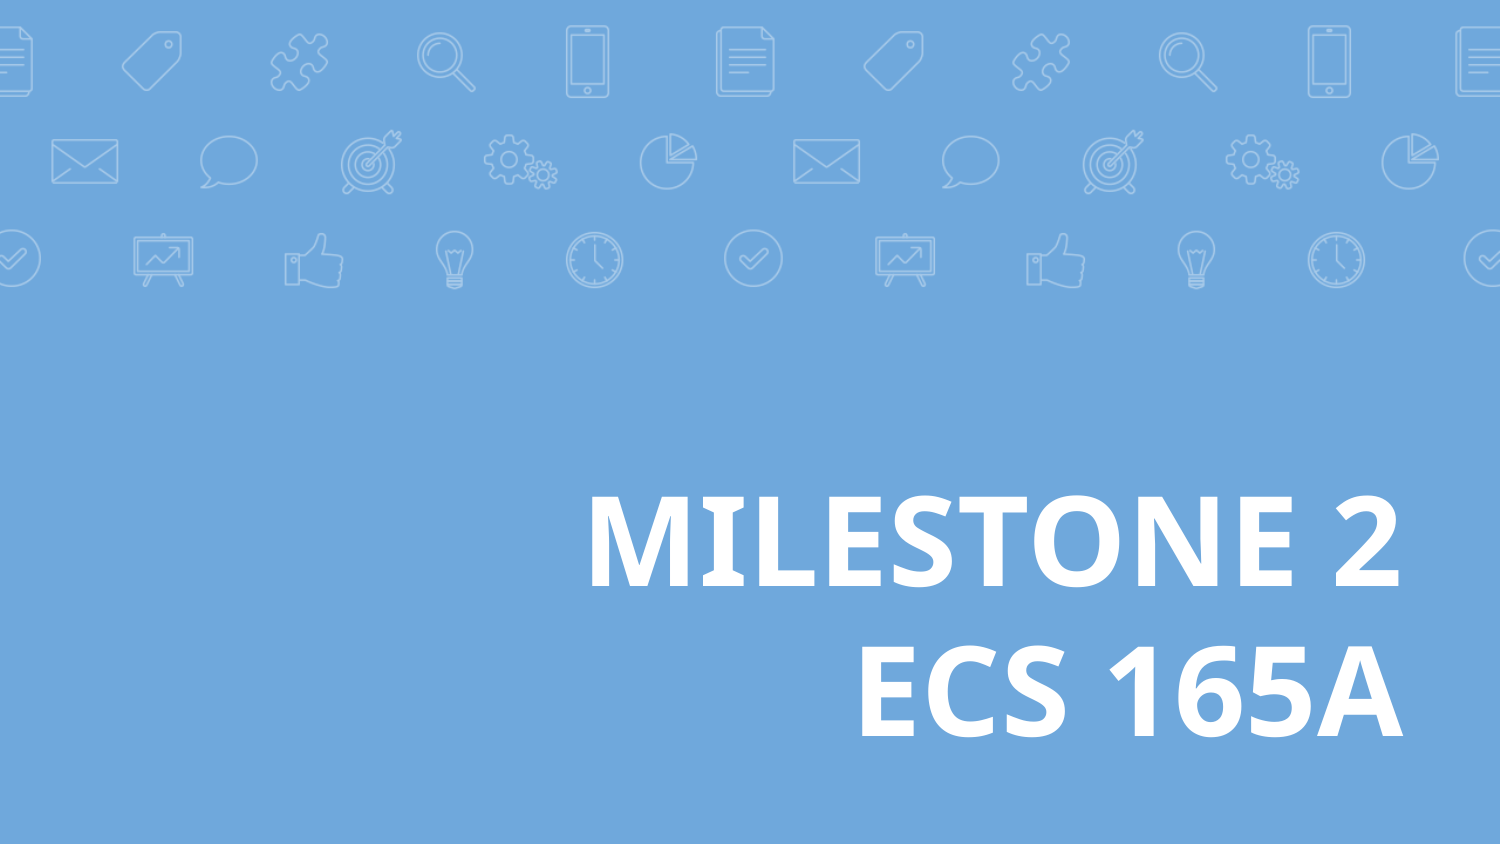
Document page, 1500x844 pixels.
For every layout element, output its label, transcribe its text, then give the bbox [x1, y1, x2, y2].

title MILESTONE 2 ECS 165A [510, 447, 1419, 777]
